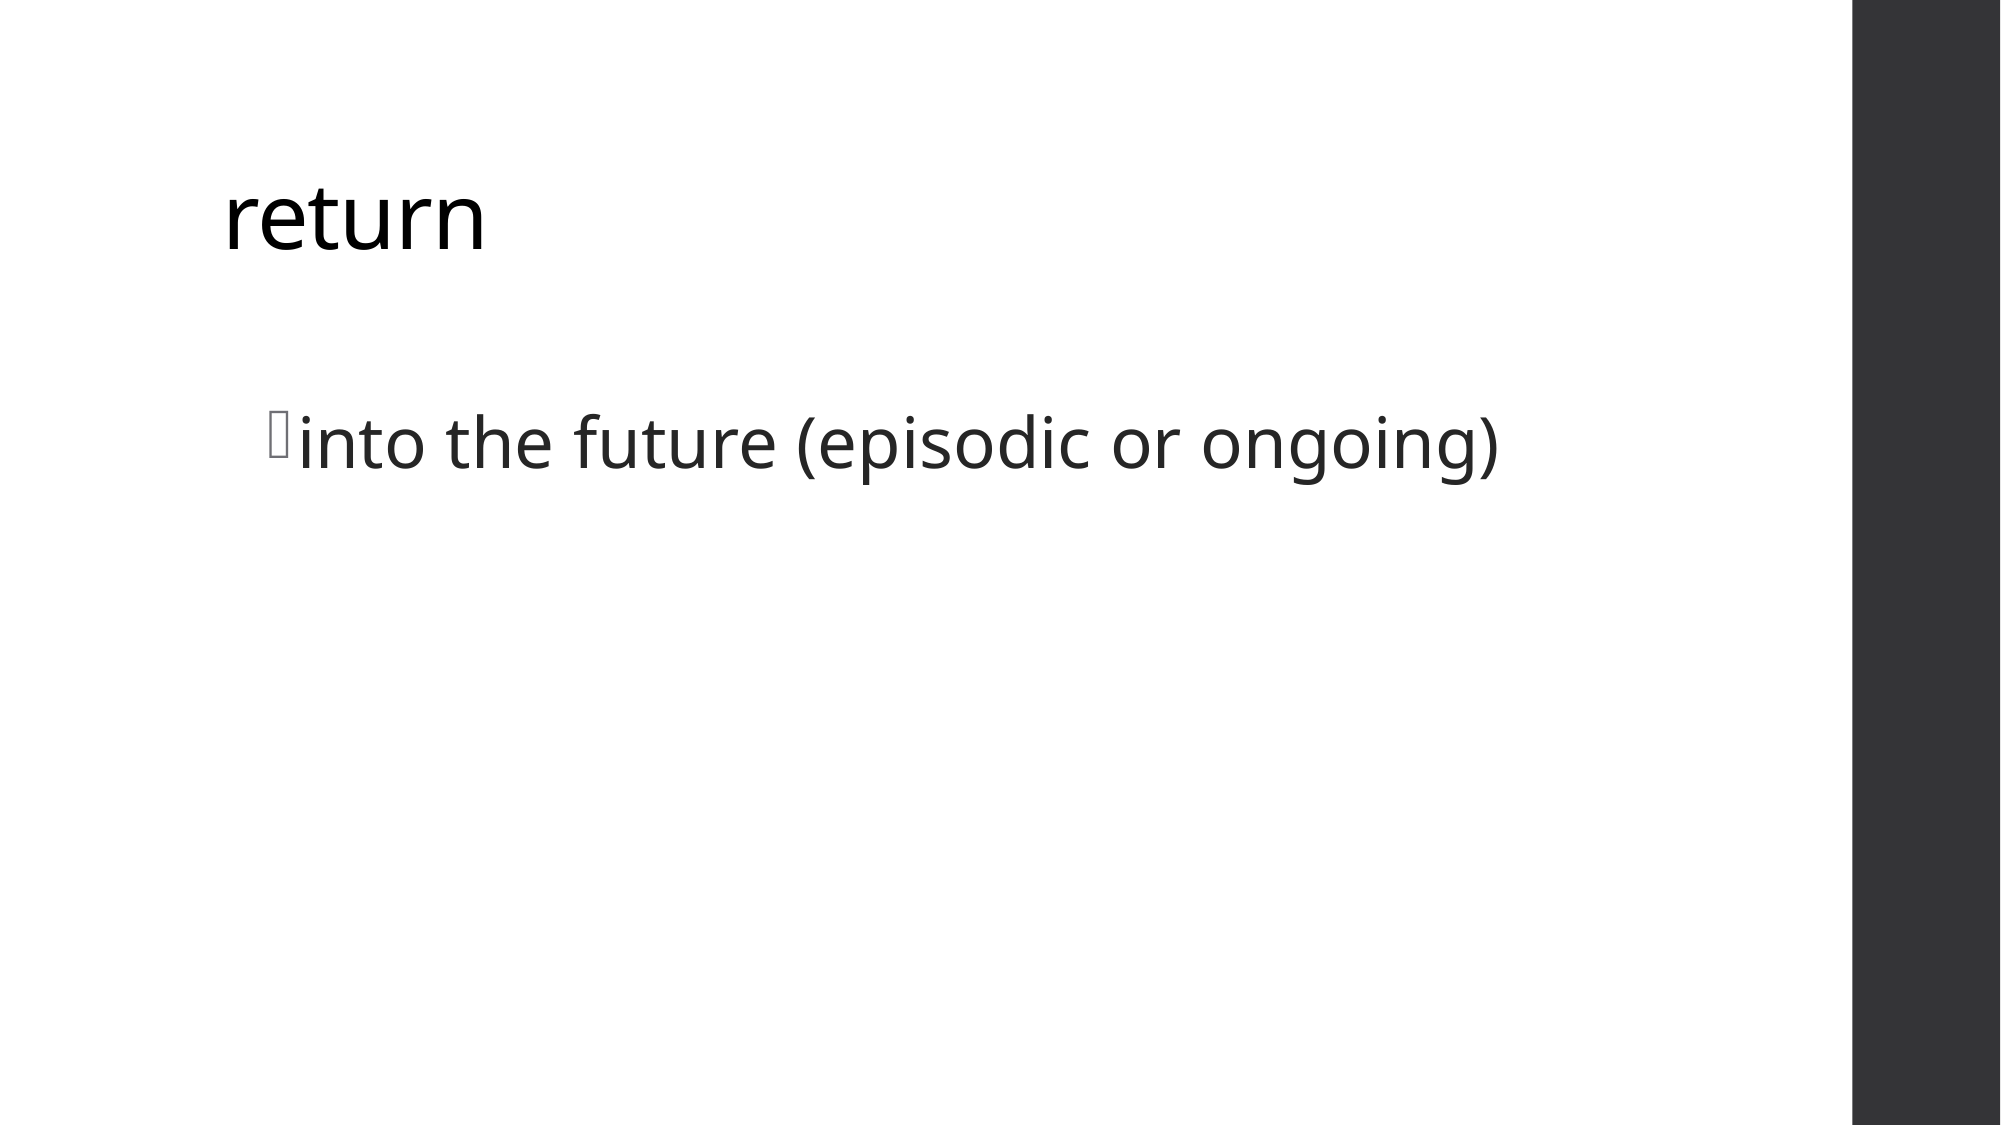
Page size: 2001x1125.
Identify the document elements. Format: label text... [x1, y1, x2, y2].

title return [206, 60, 1797, 278]
